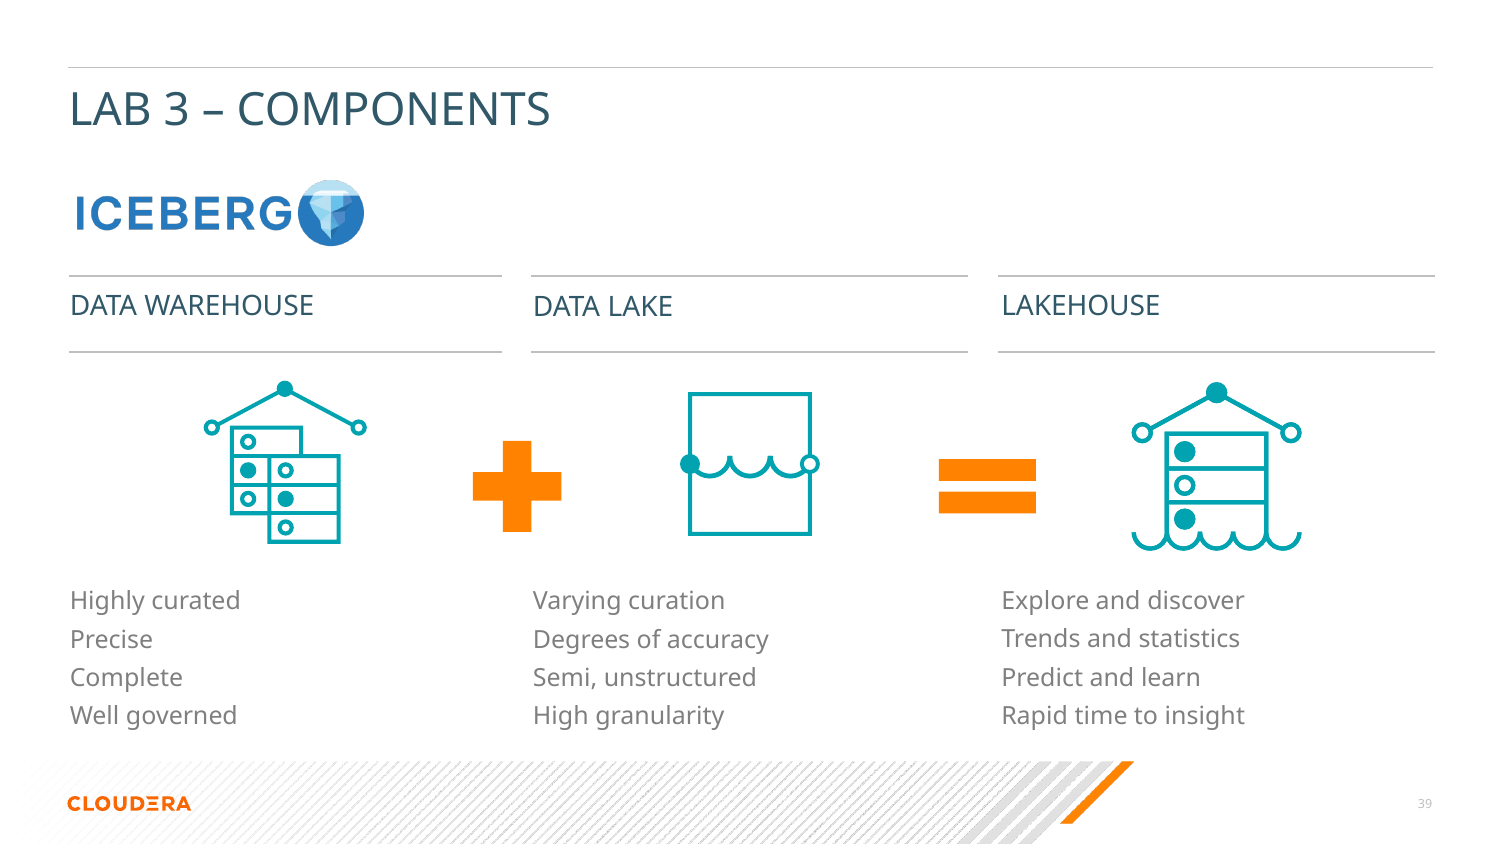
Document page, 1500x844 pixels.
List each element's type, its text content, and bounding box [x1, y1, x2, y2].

text_box [472, 440, 562, 532]
text_box [938, 459, 1036, 481]
text_box DATA LAKE Varying curation Degrees of accuracy Semi, unstructured High granularity [498, 253, 968, 734]
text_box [203, 380, 367, 544]
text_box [679, 391, 821, 537]
text_box DATA WAREHOUSE Highly curated Precise Complete Well governed [35, 253, 500, 734]
text_box LAKEHOUSE Explore and discover Trends and statistics Predict and learn Rapid time to insight [967, 253, 1432, 734]
title LAB 3 – COMPONENTS [68, 75, 1432, 144]
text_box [1131, 381, 1302, 551]
text_box [938, 491, 1036, 514]
picture [68, 171, 372, 254]
picture [0, 761, 1134, 844]
